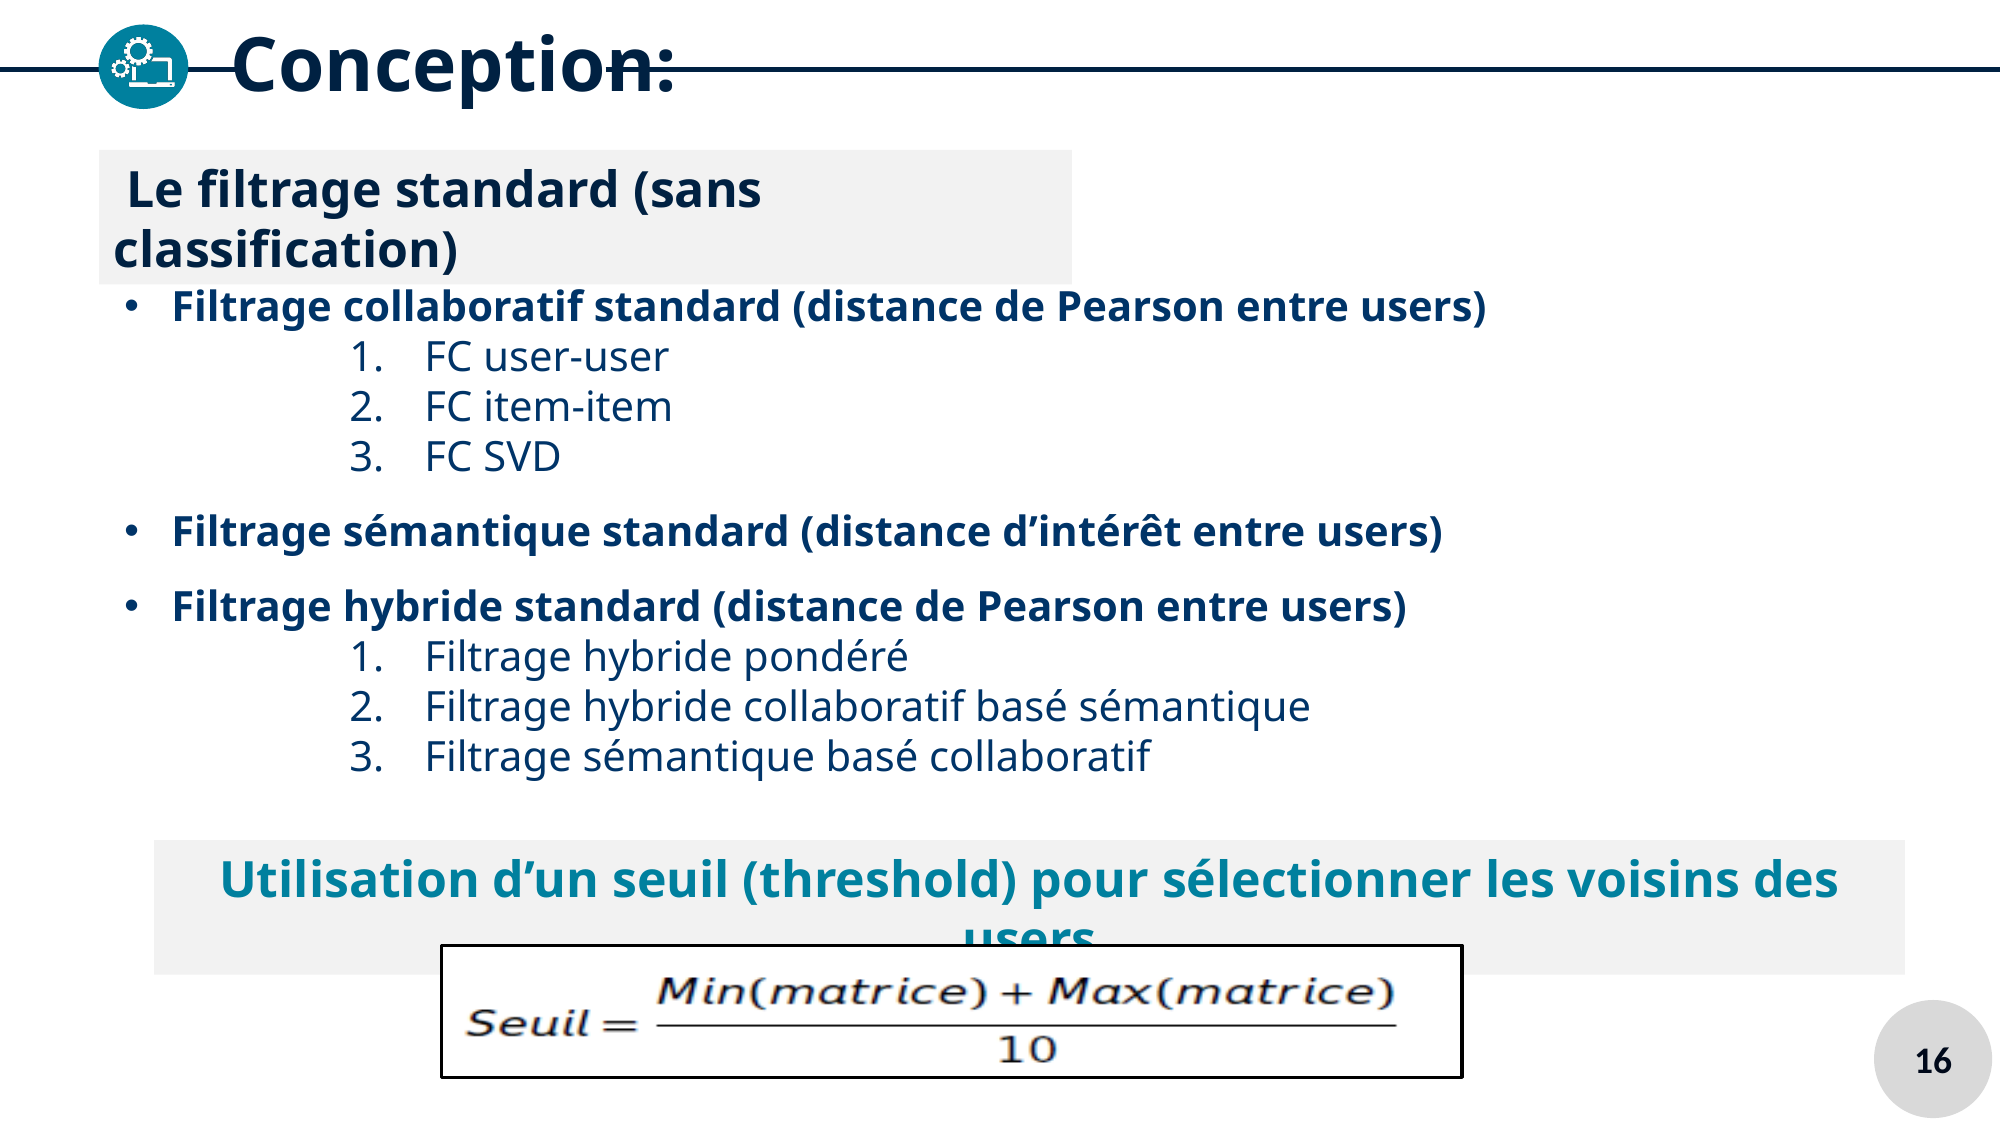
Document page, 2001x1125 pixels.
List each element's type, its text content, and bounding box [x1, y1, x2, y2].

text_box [0, 0, 2000, 129]
text_box Utilisation d’un seuil (threshold) pour sélectionner les voisins des users [154, 840, 1905, 975]
text_box Filtrage collaboratif standard (distance de Pearson entre users) FC user-user FC item-item FC SVD Filtrage sémantique standard (distance d’intérêt entre users) Filtrage hybride standard (distance de Pearson entre users) Filtrage hybride pondéré Filtrage hybride collaboratif basé sémantique Filtrage sémantique basé collaboratif [109, 247, 1861, 833]
text_box Le filtrage standard (sans classification) [98, 149, 1073, 286]
text_box 16 [1873, 999, 1993, 1119]
picture [442, 946, 1461, 1076]
